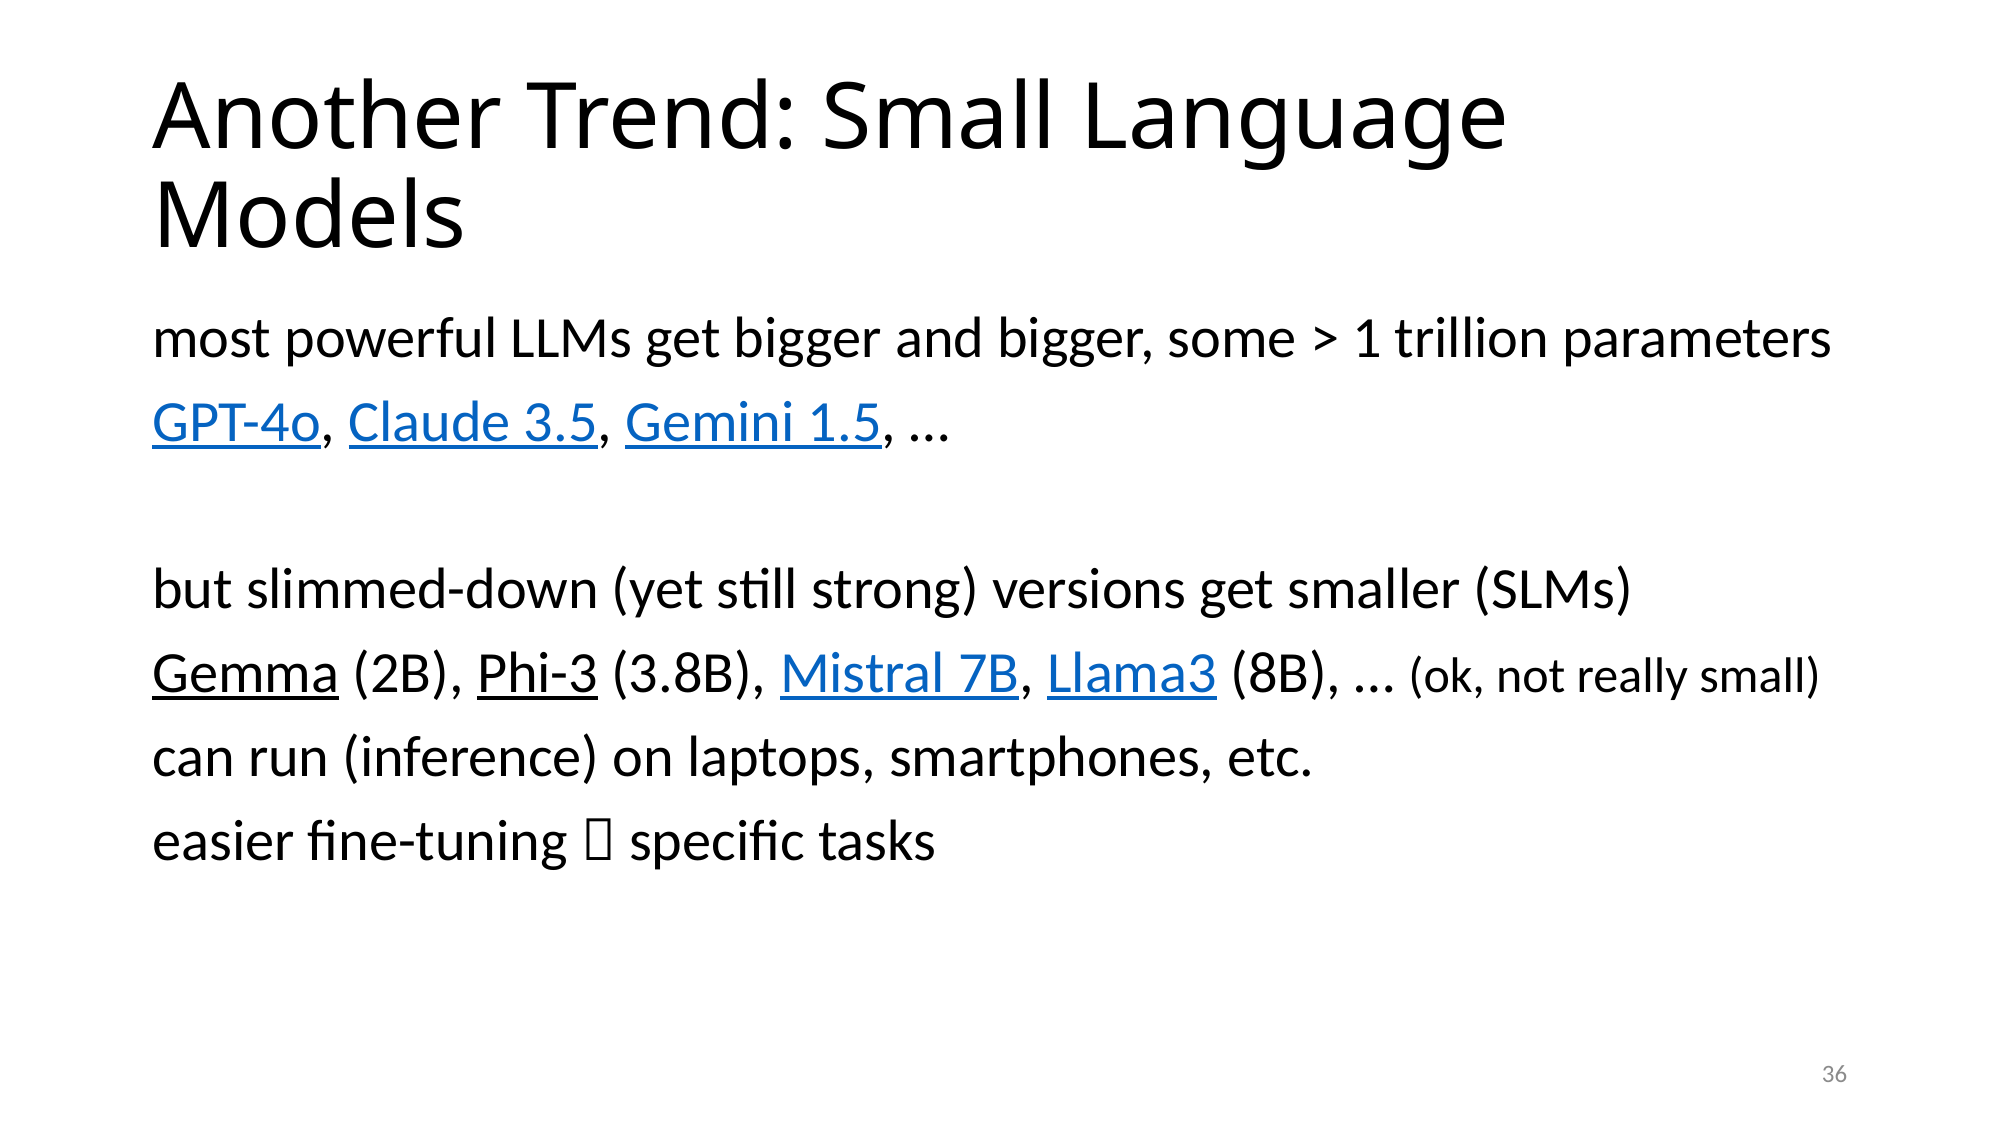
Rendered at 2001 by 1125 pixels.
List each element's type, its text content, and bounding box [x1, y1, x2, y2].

slide_number 36 [1412, 1042, 1863, 1103]
title Another Trend: Small Language Models [137, 59, 1863, 278]
list most powerful LLMs get bigger and bigger, some > 1 trillion parameters GPT-4o, Claude 3.5, Gemini 1.5, … but slimmed-down (yet still strong) versions get smaller (SLMs) Gemma (2B), Phi-3 (3.8B), Mistral 7B, Llama3 (8B), … (ok, not really small) can run (inference) on laptops, smartphones, etc. easier fine-tuning  specific tasks [137, 299, 1863, 1014]
